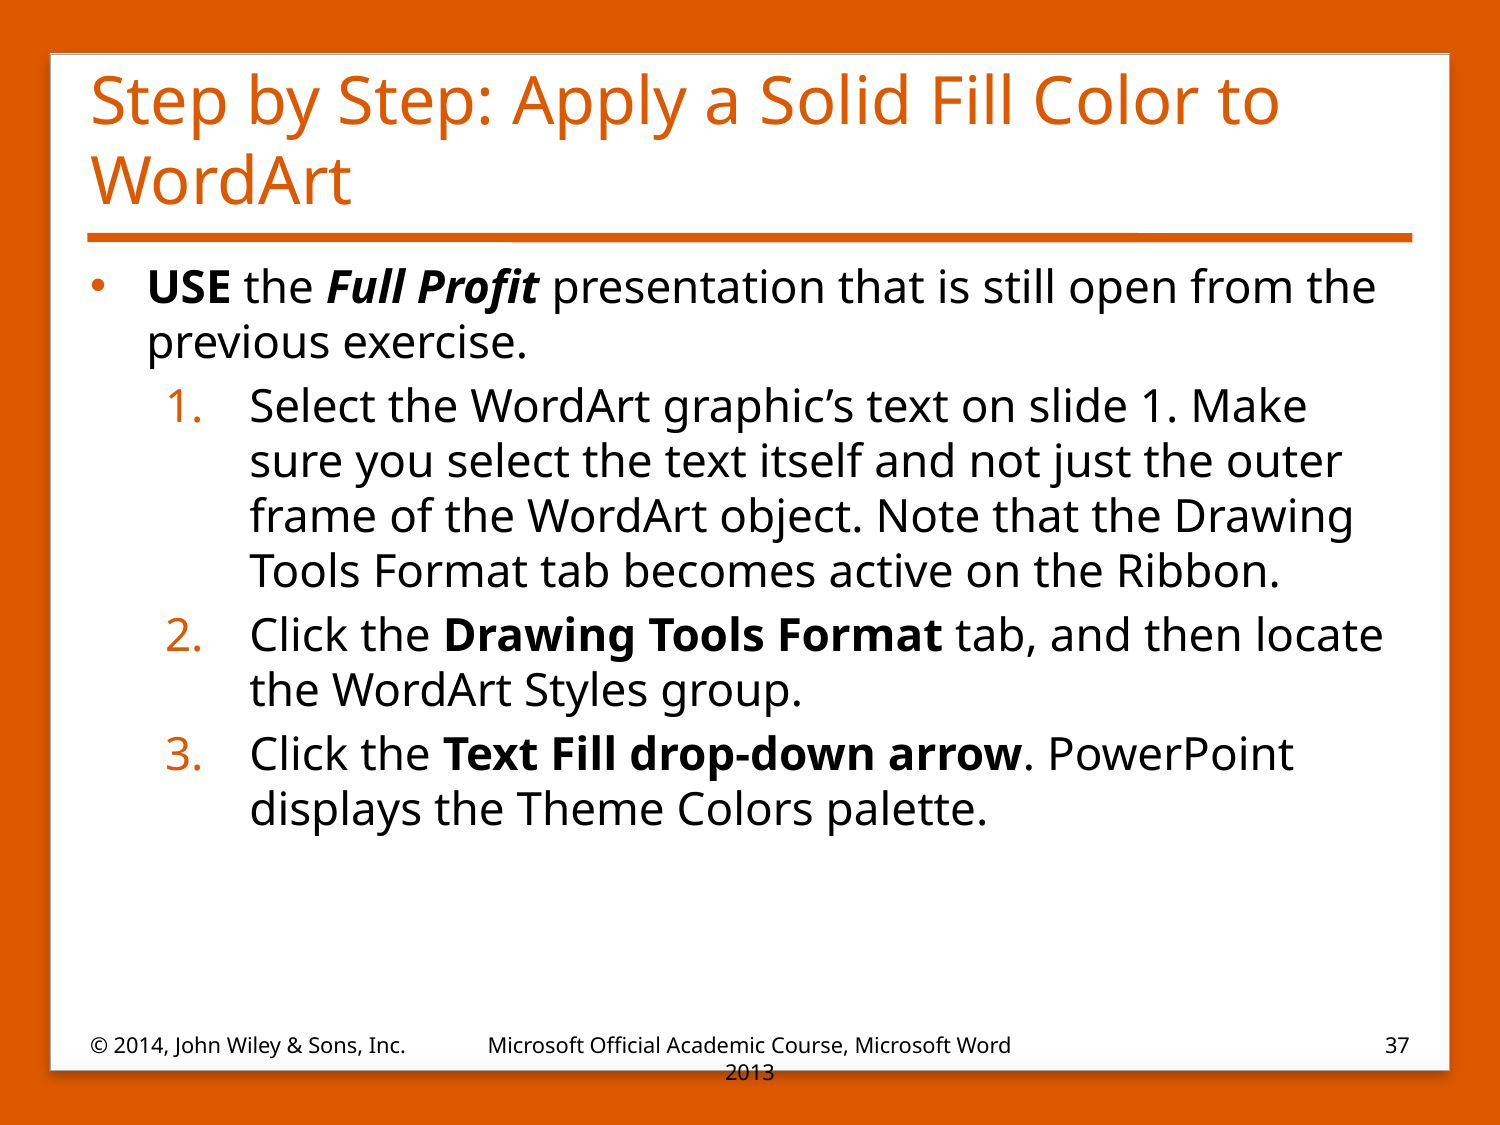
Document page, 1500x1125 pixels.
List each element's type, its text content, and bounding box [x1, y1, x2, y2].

footer Microsoft Official Academic Course, Microsoft Word 2013 [449, 1024, 1051, 1103]
slide_number 37 [1074, 1024, 1426, 1103]
list USE the Full Profit presentation that is still open from the previous exercise. Select the WordArt graphic’s text on slide 1. Make sure you select the text itself and not just the outer frame of the WordArt object. Note that the Drawing Tools Format tab becomes active on the Ribbon. Click the Drawing Tools Format tab, and then locate the WordArt Styles group. Click the Text Fill drop-down arrow. PowerPoint displays the Theme Colors palette. [75, 249, 1425, 1063]
slide_number © 2014, John Wiley & Sons, Inc. [74, 1024, 426, 1103]
title Step by Step: Apply a Solid Fill Color to WordArt [74, 74, 1426, 226]
